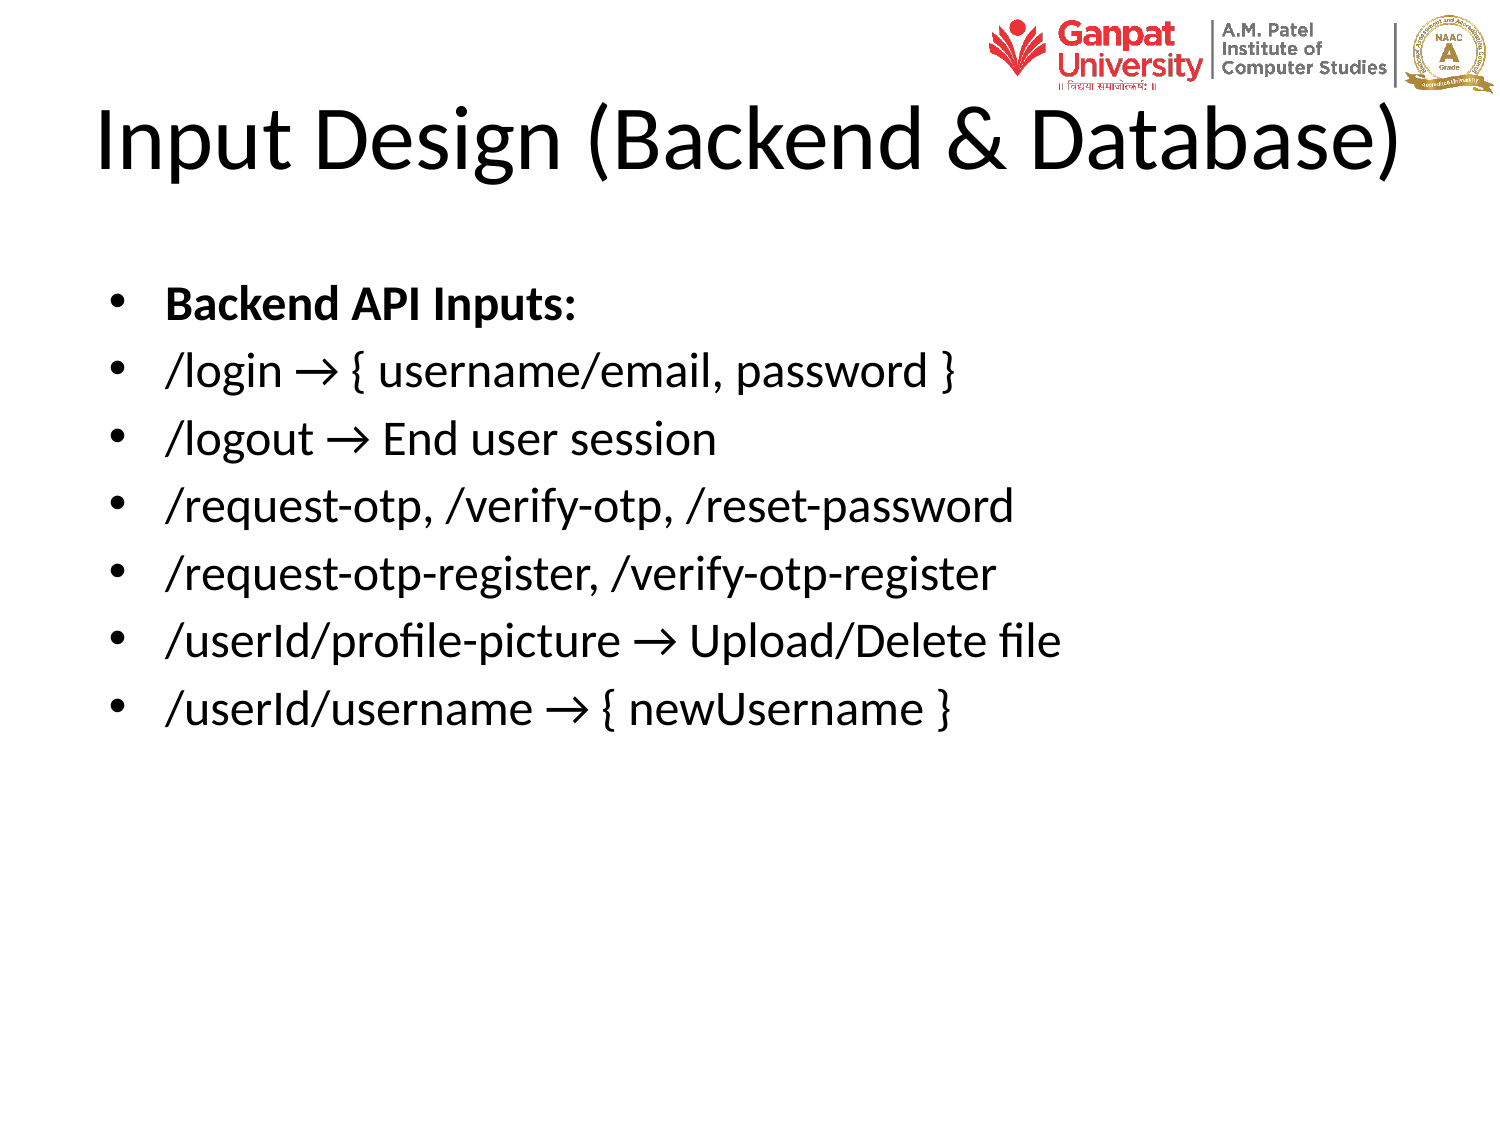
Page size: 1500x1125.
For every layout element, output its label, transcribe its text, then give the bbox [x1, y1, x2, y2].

list Backend API Inputs: /login → { username/email, password } /logout → End user session /request-otp, /verify-otp, /reset-password /request-otp-register, /verify-otp-register /userId/profile-picture → Upload/Delete file /userId/username → { newUsername } [75, 262, 1425, 1005]
title Input Design (Backend & Database) [75, 45, 1425, 221]
picture [989, 15, 1494, 94]
